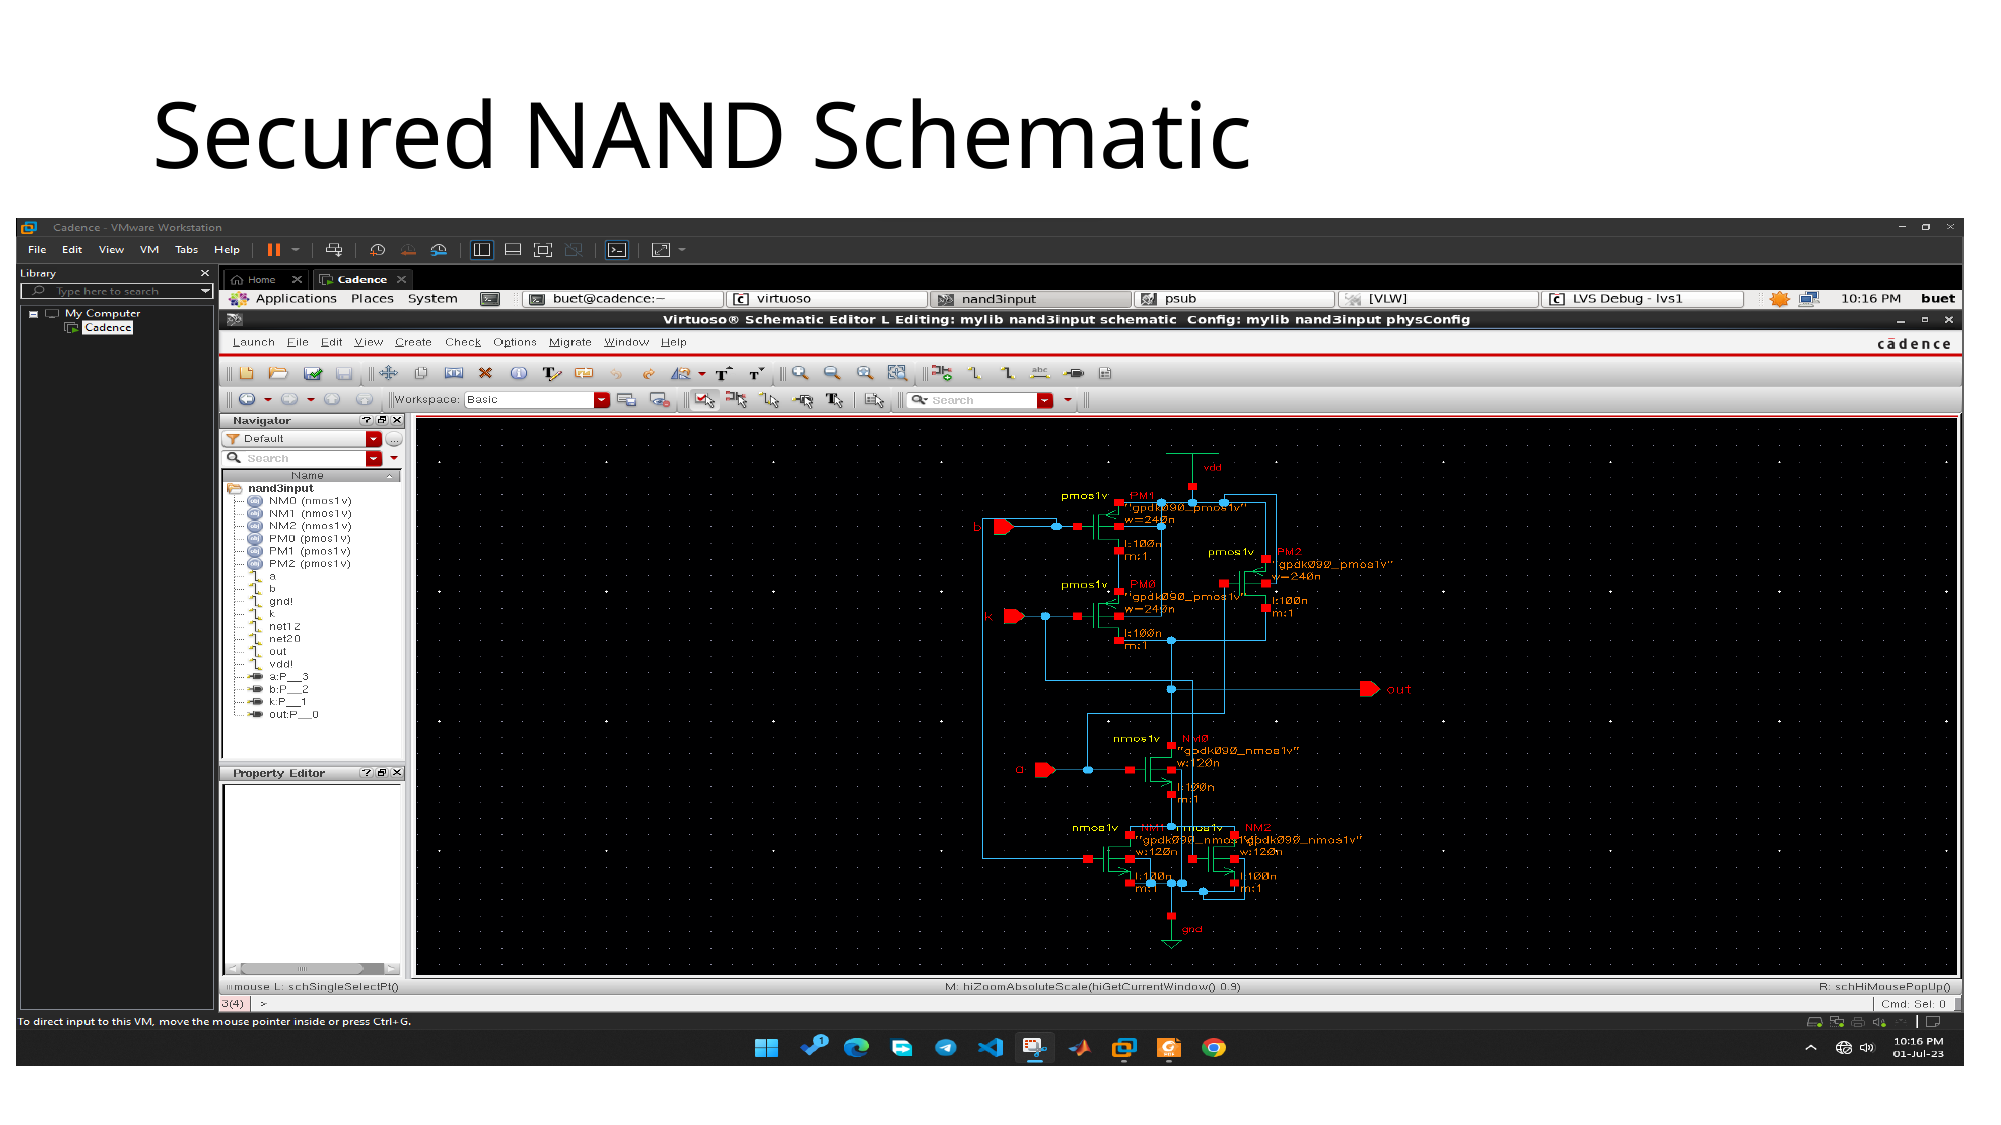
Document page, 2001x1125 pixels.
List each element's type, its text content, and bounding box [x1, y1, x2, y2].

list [16, 218, 1964, 1066]
title Secured NAND Schematic [137, 59, 1863, 218]
